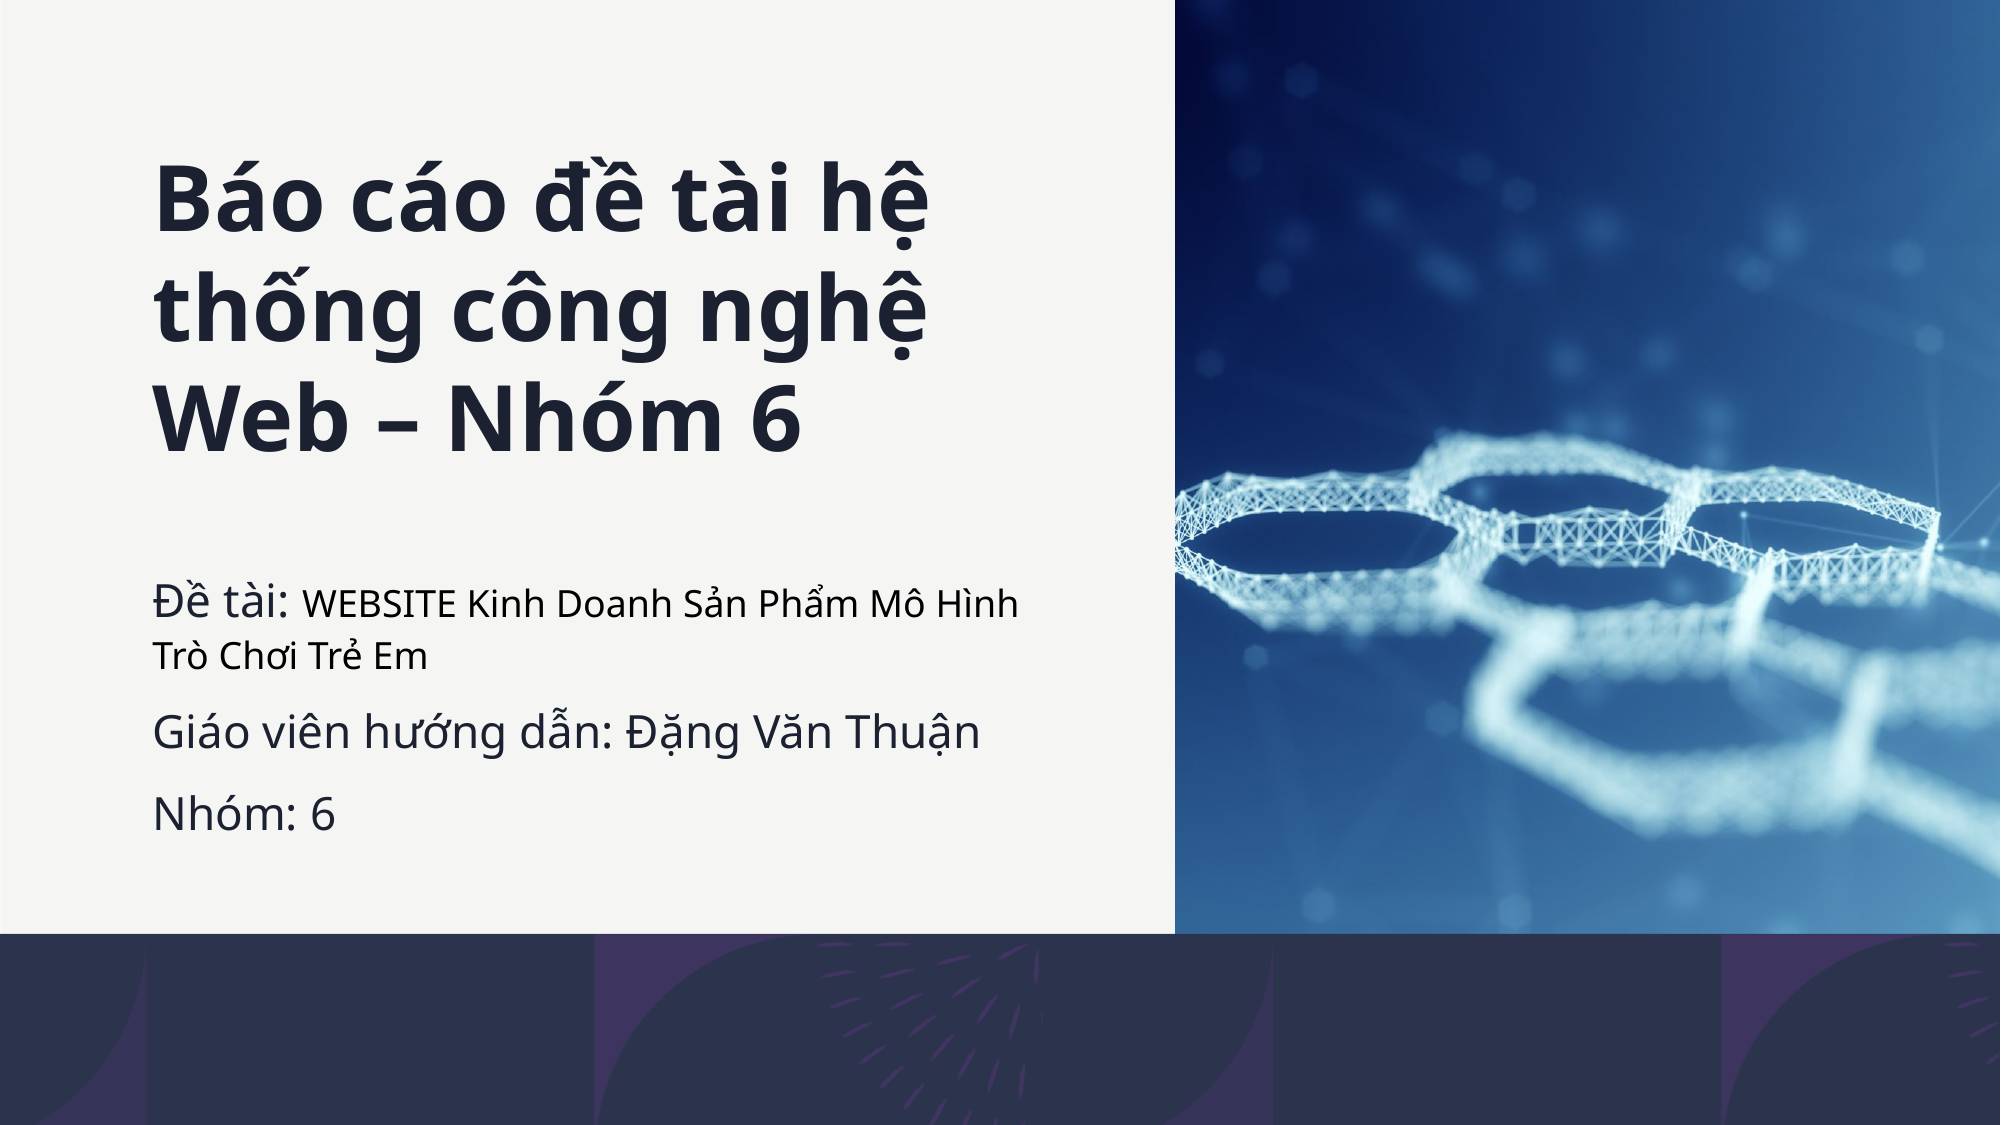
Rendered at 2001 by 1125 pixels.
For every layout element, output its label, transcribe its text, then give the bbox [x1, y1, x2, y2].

text_box [0, 933, 2000, 1125]
title Báo cáo đề tài hệ thống công nghệ Web – Nhóm 6 [137, 39, 1089, 478]
text_box [0, 0, 1174, 933]
picture [1174, 0, 2000, 934]
subtitle Đề tài: WEBSITE Kinh Doanh Sản Phẩm Mô Hình Trò Chơi Trẻ Em Giáo viên hướng dẫn: Đặng Văn Thuận Nhóm: 6 [137, 559, 1089, 853]
